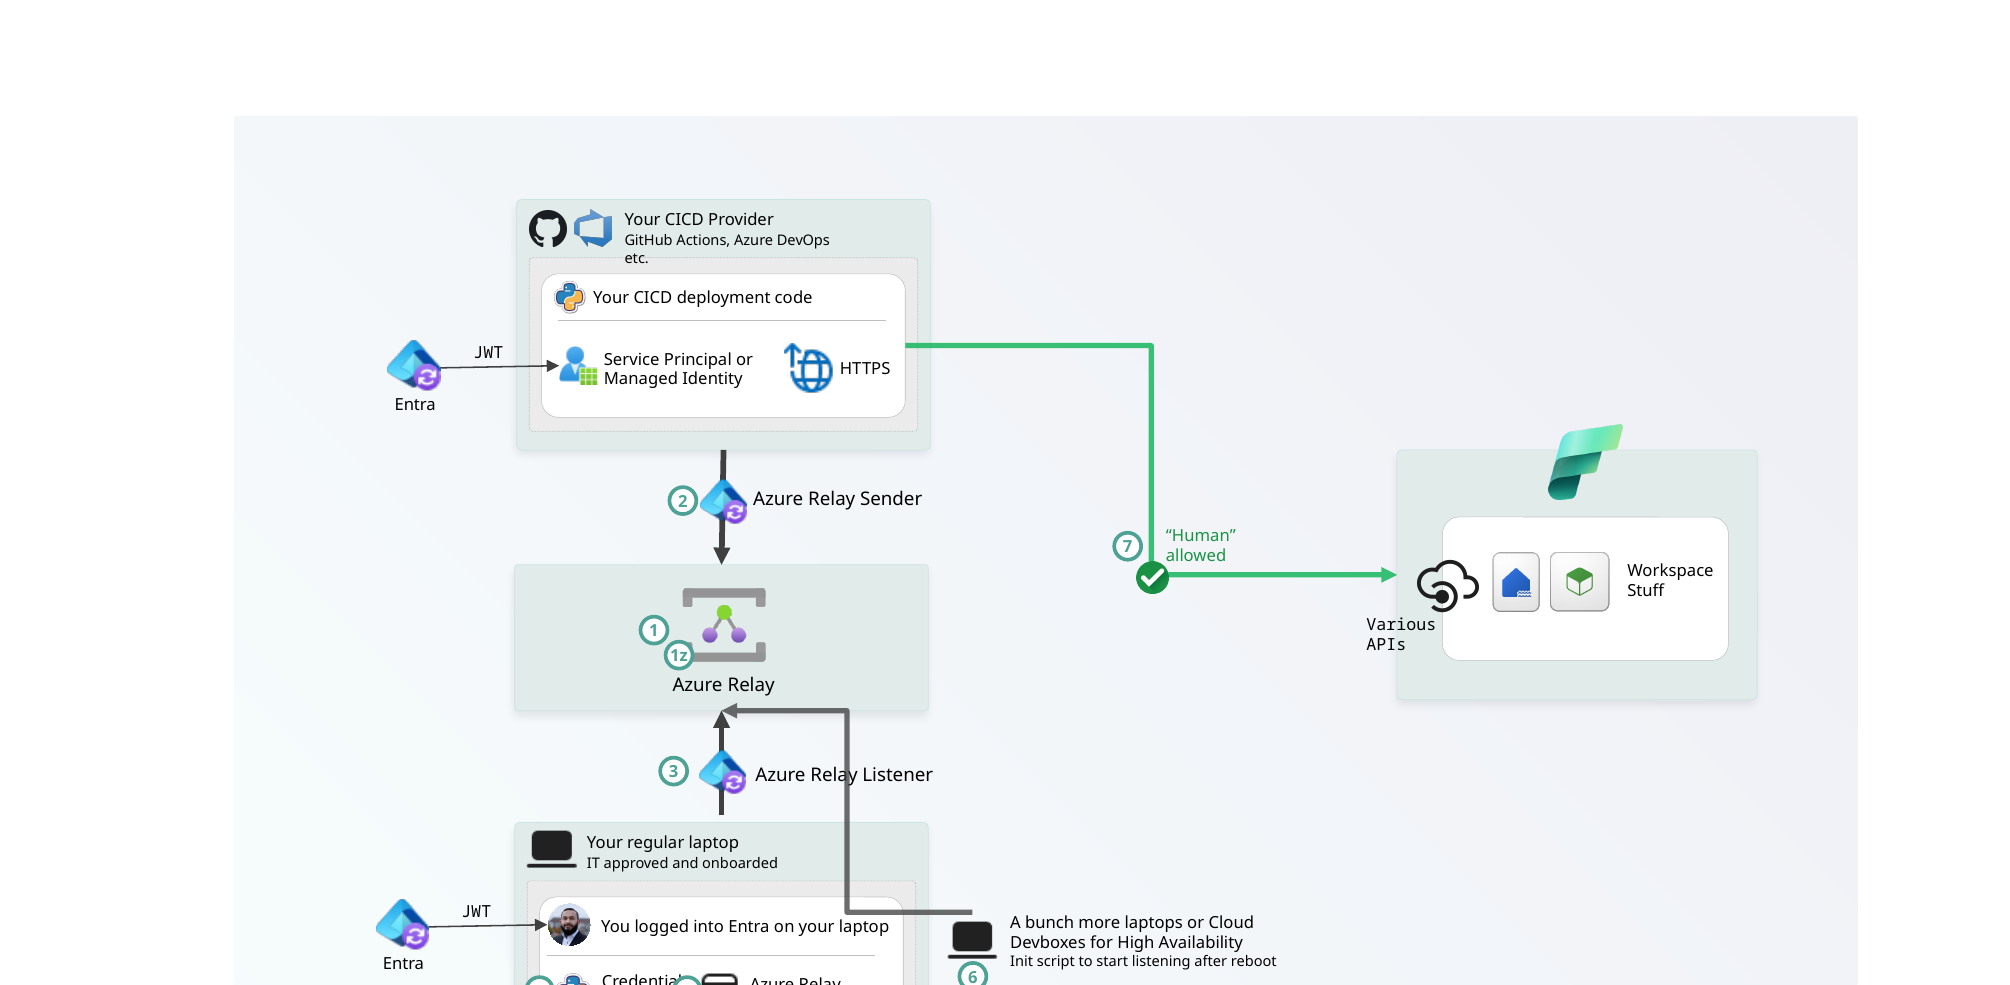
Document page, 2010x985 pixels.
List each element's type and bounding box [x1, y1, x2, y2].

text_box [234, 116, 1858, 985]
